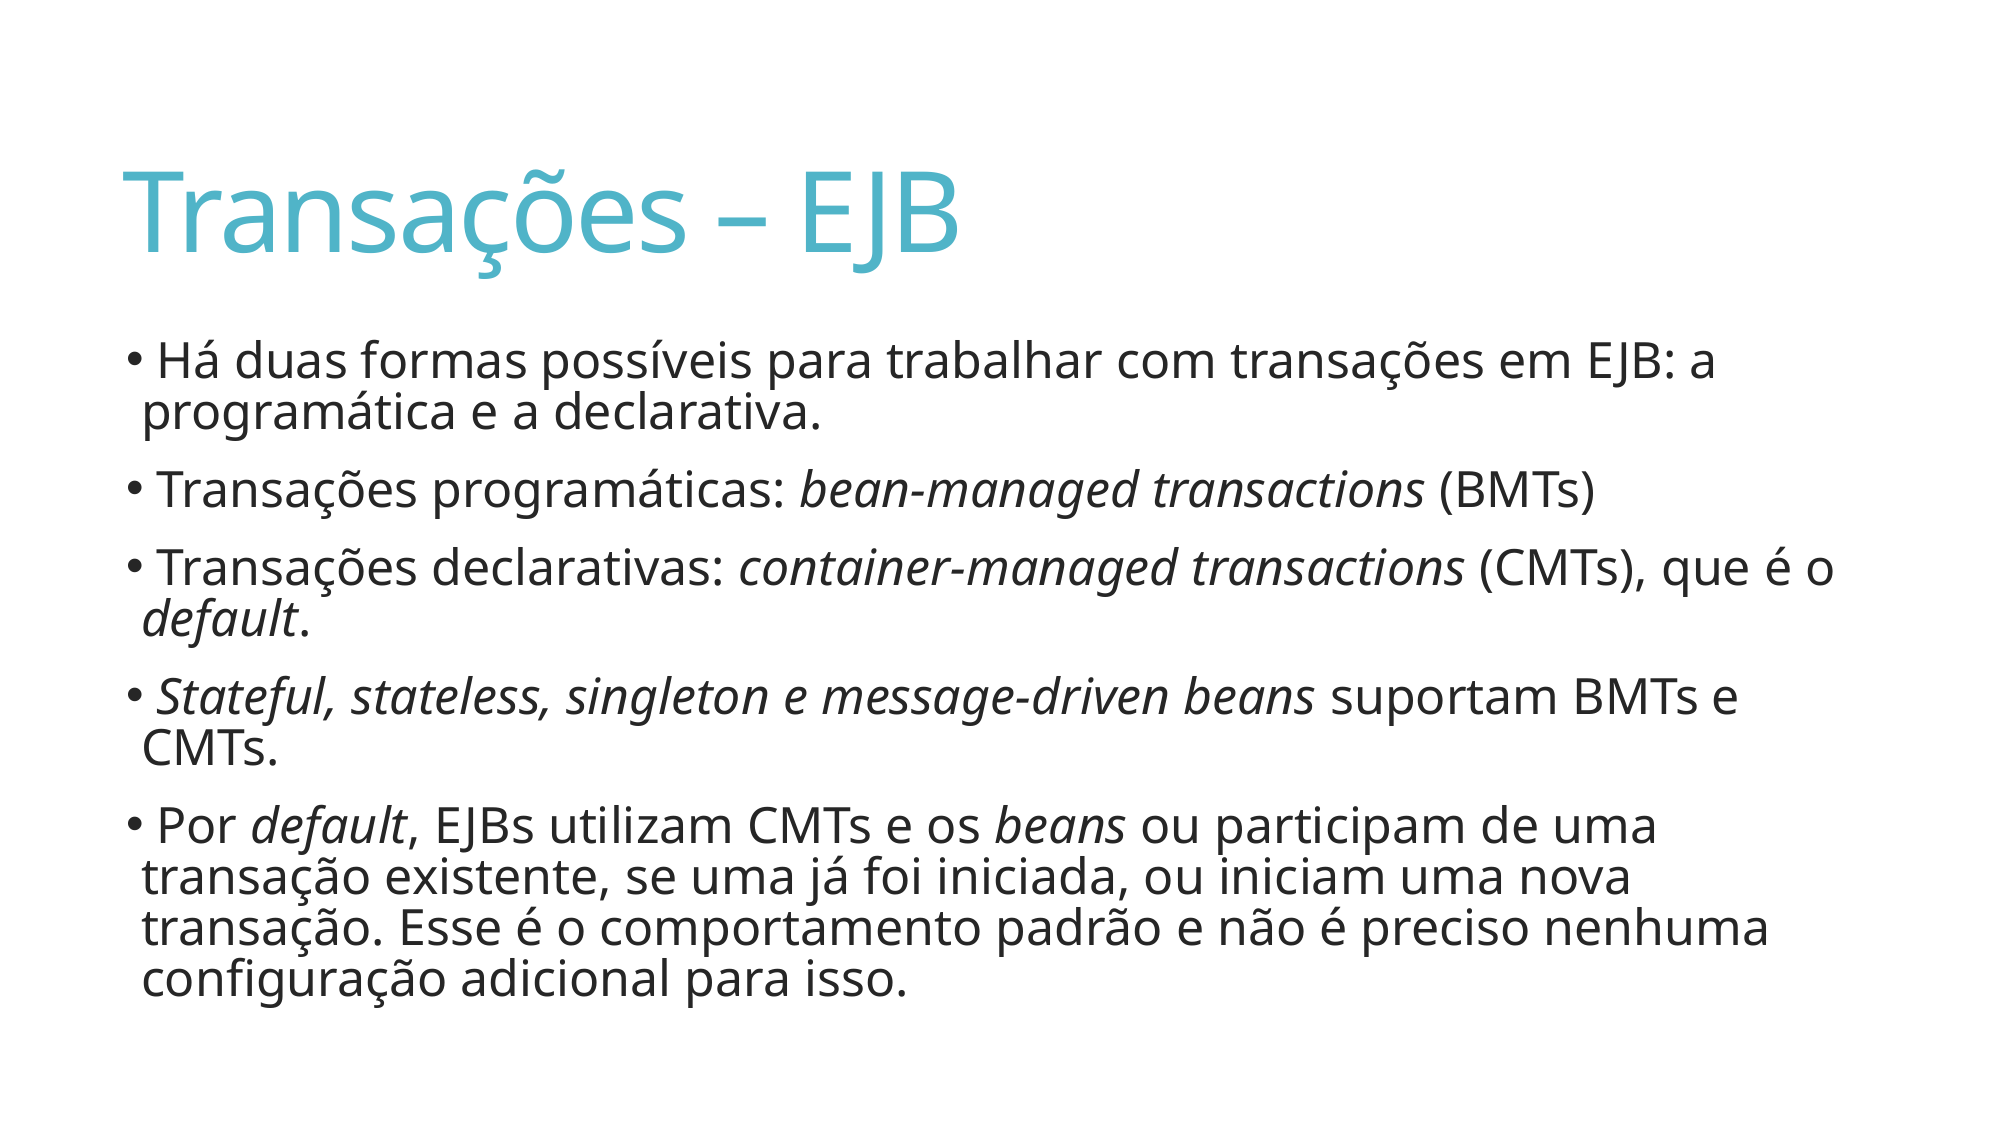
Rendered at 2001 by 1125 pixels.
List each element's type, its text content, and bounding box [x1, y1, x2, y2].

title Transações – EJB [107, 81, 1875, 354]
list Há duas formas possíveis para trabalhar com transações em EJB: a programática e a declarativa. Transações programáticas: bean-managed transactions (BMTs) Transações declarativas: container-managed transactions (CMTs), que é o default. Stateful, stateless, singleton e message-driven beans suportam BMTs e CMTs. Por default, EJBs utilizam CMTs e os beans ou participam de uma transação existente, se uma já foi iniciada, ou iniciam uma nova transação. Esse é o comportamento padrão e não é preciso nenhuma configuração adicional para isso. [111, 329, 1876, 948]
